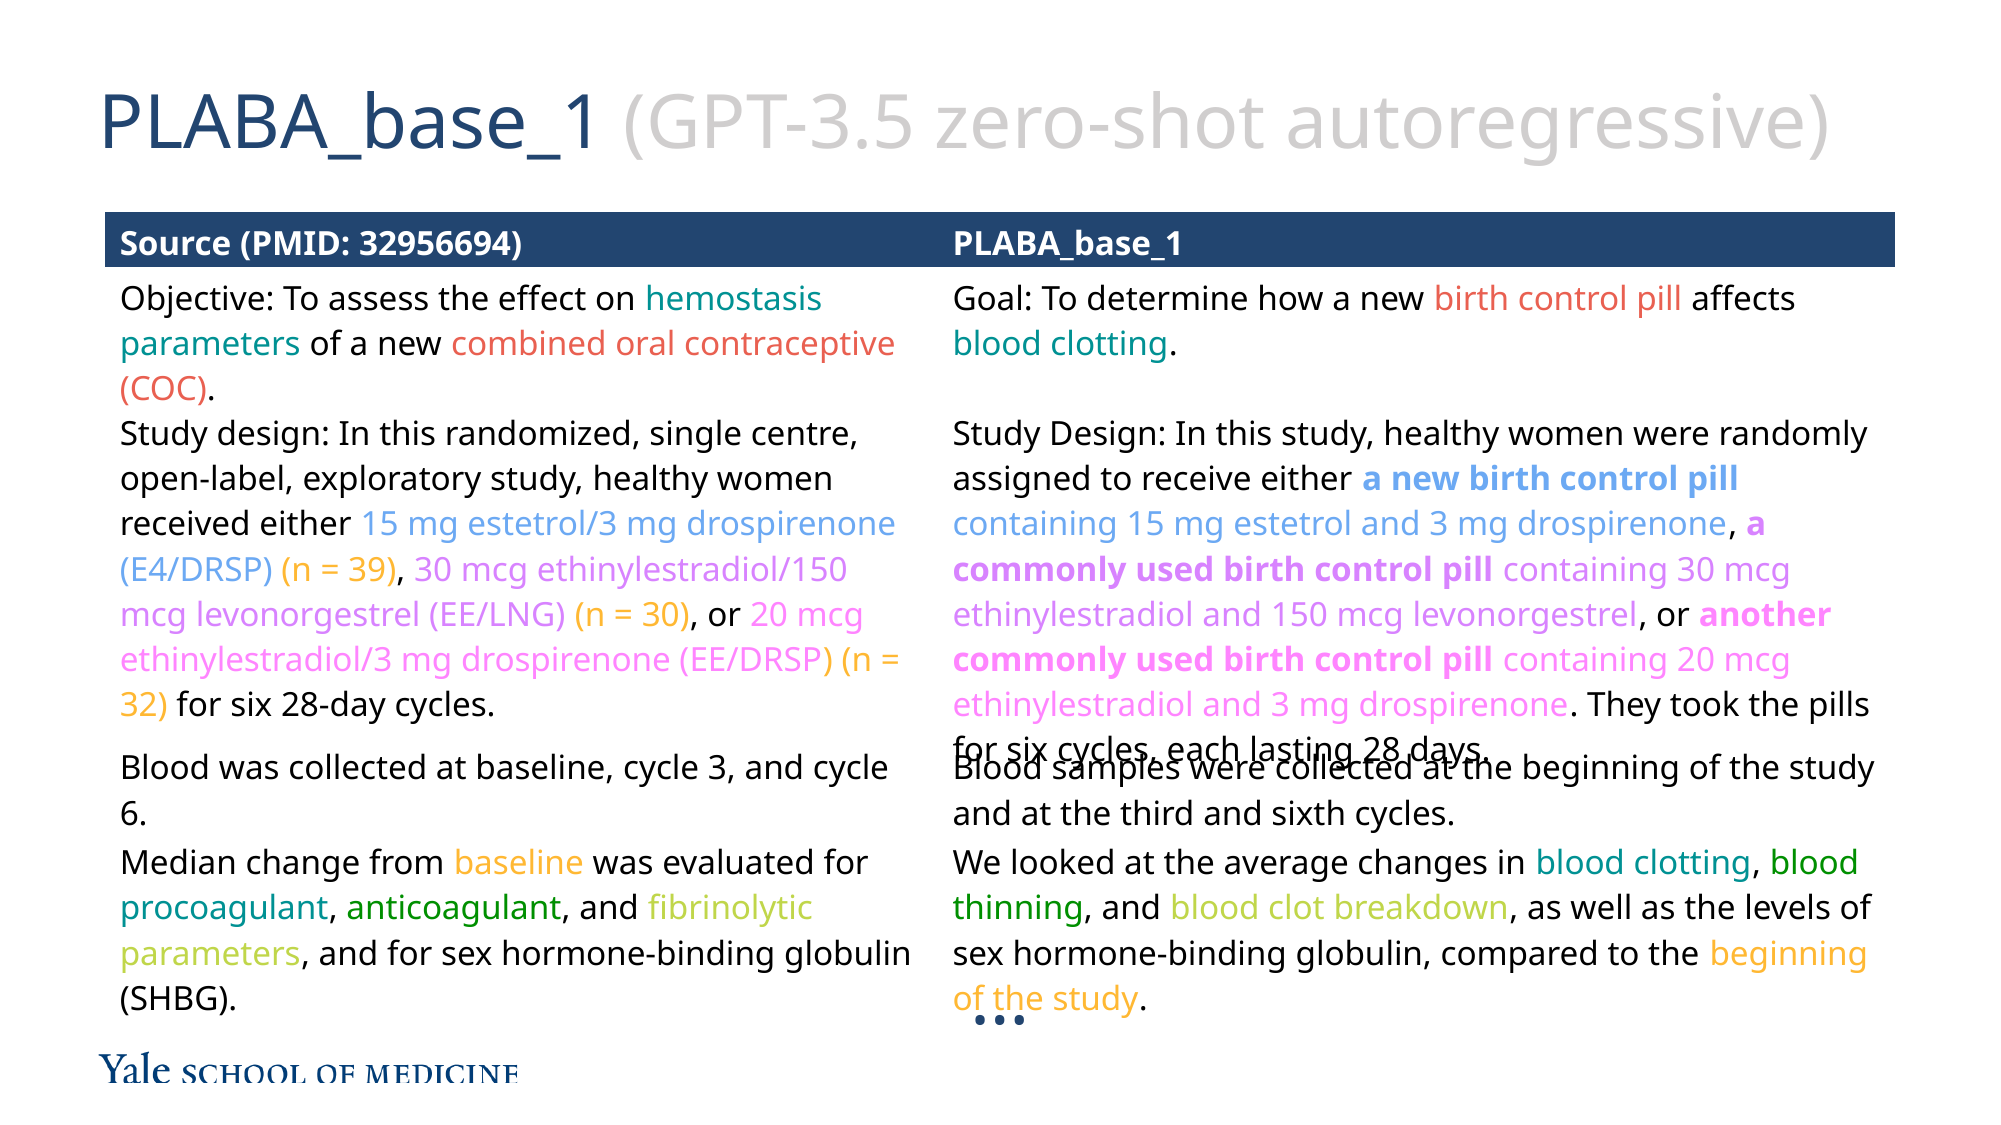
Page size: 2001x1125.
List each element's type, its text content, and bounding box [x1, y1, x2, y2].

table_cell Goal: To determine how a new birth control pill affects blood clotting. [938, 267, 1895, 402]
table_cell Blood samples were collected at the beginning of the study and at the third and sixth cycles. [938, 737, 1895, 832]
table_cell Blood was collected at baseline, cycle 3, and cycle 6. [105, 737, 938, 832]
table_cell We looked at the average changes in blood clotting, blood thinning, and blood clot breakdown, as well as the levels of sex hormone-binding globulin, compared to the beginning of the study. [938, 832, 1895, 1006]
text_box … [955, 1006, 1045, 1048]
table_cell Median change from baseline was evaluated for procoagulant, anticoagulant, and fibrinolytic parameters, and for sex hormone-binding globulin (SHBG). [105, 832, 938, 1006]
table_cell Study design: In this randomized, single centre, open-label, exploratory study, healthy women received either 15 mg estetrol/3 mg drospirenone (E4/DRSP) (n = 39), 30 mcg ethinylestradiol/150 mcg levonorgestrel (EE/LNG) (n = 30), or 20 mcg ethinylestradiol/3 mg drospirenone (EE/DRSP) (n = 32) for six 28-day cycles. [105, 402, 938, 737]
table_header PLABA_base_1 [938, 212, 1895, 267]
table_cell Study Design: In this study, healthy women were randomly assigned to receive either a new birth control pill containing 15 mg estetrol and 3 mg drospirenone, a commonly used birth control pill containing 30 mcg ethinylestradiol and 150 mcg levonorgestrel, or another commonly used birth control pill containing 20 mcg ethinylestradiol and 3 mg drospirenone. They took the pills for six cycles, each lasting 28 days. [938, 402, 1895, 737]
table_header Source (PMID: 32956694) [105, 212, 938, 267]
title PLABA_base_1 (GPT-3.5 zero-shot autoregressive) [98, 76, 1875, 160]
table_cell Objective: To assess the effect on hemostasis parameters of a new combined oral contraceptive (COC). [105, 267, 938, 402]
